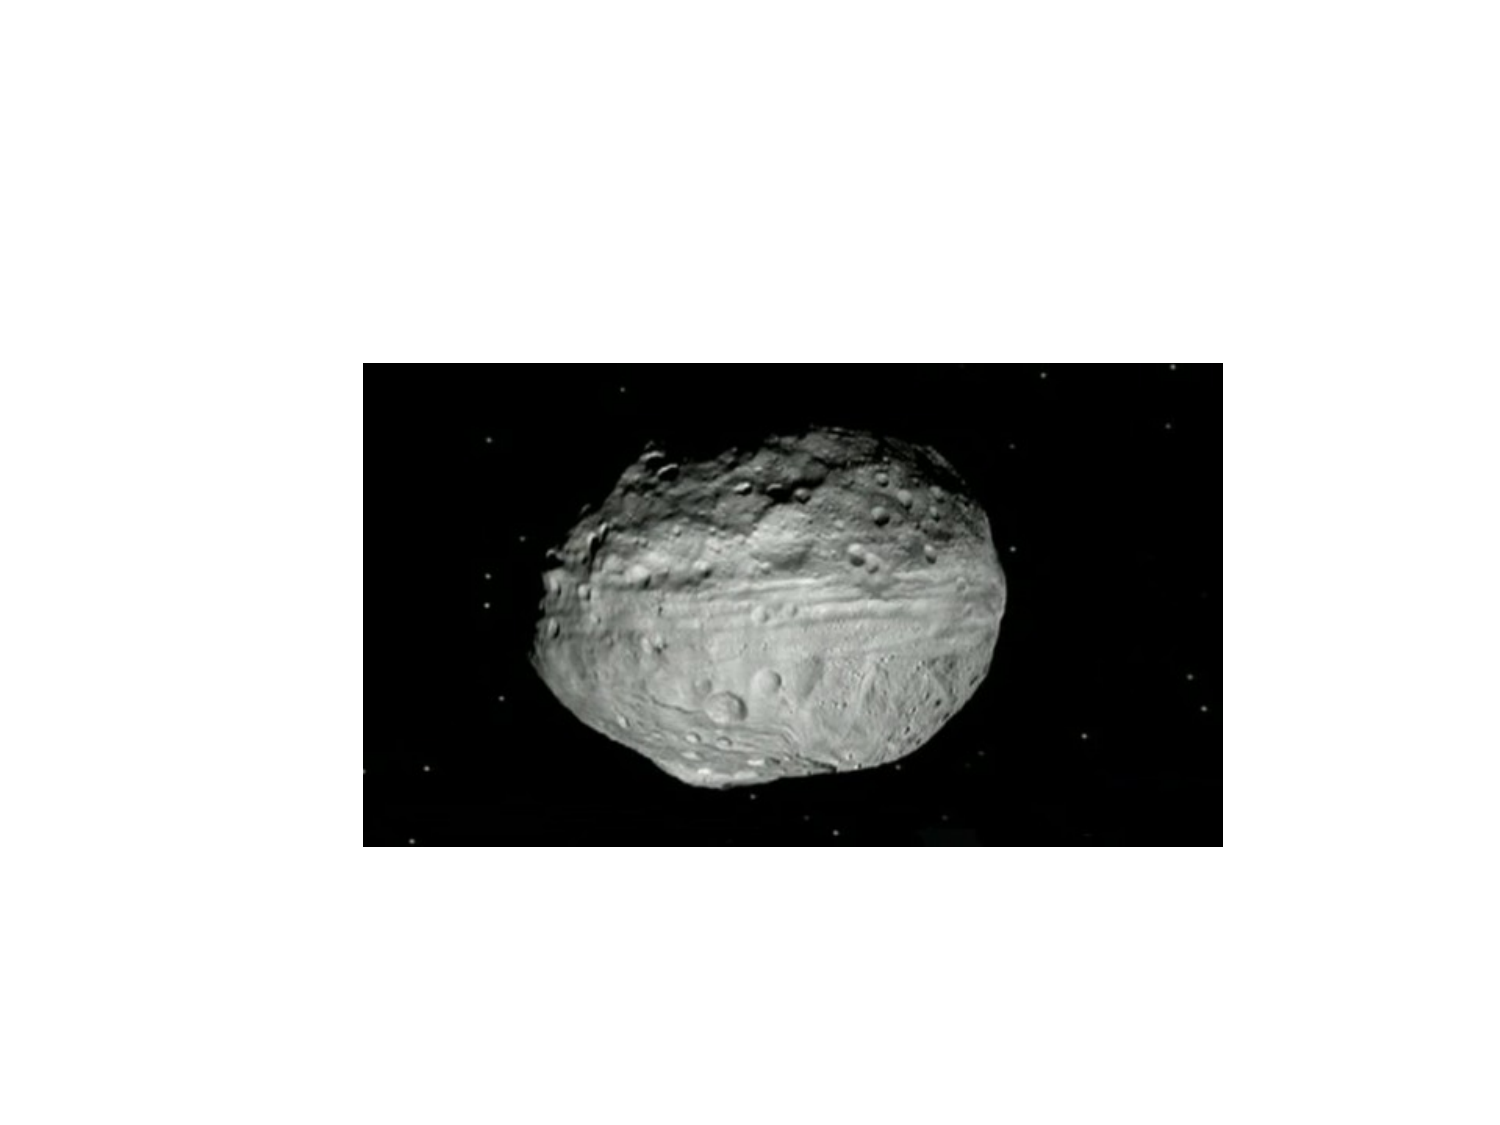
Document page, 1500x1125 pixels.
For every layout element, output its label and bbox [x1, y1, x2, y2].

picture [362, 362, 1223, 847]
